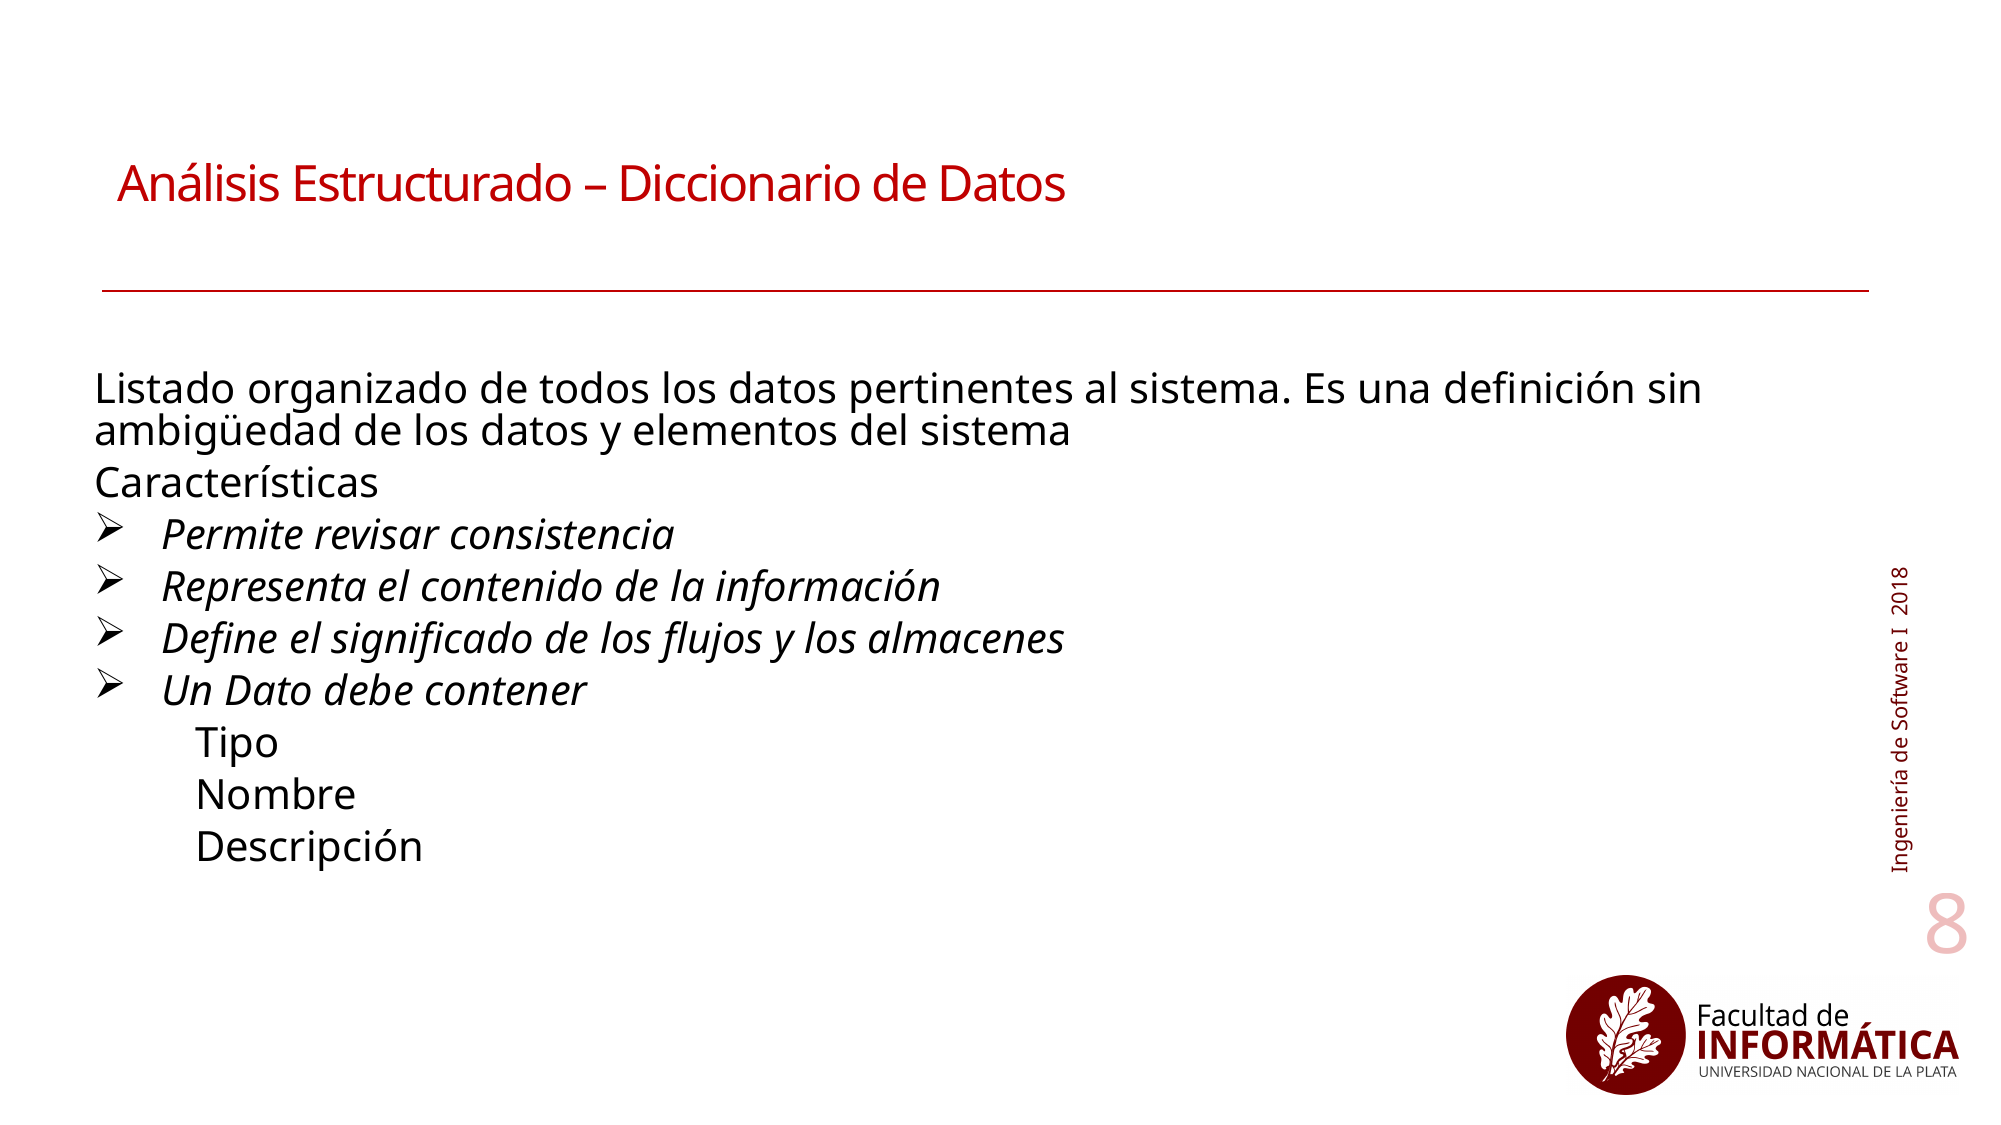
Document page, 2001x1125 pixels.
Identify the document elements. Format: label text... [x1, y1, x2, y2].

footer Ingeniería de Software I 2018 [1878, 500, 1959, 889]
title Análisis Estructurado – Diccionario de Datos [102, 81, 1875, 291]
picture [1566, 975, 1959, 1095]
list Listado organizado de todos los datos pertinentes al sistema. Es una definición sin ambigüedad de los datos y elementos del sistema Características Permite revisar consistencia Representa el contenido de la información Define el significado de los flujos y los almacenes Un Dato debe contener Tipo Nombre Descripción [78, 361, 1879, 953]
slide_number 8 [1866, 926, 1987, 992]
